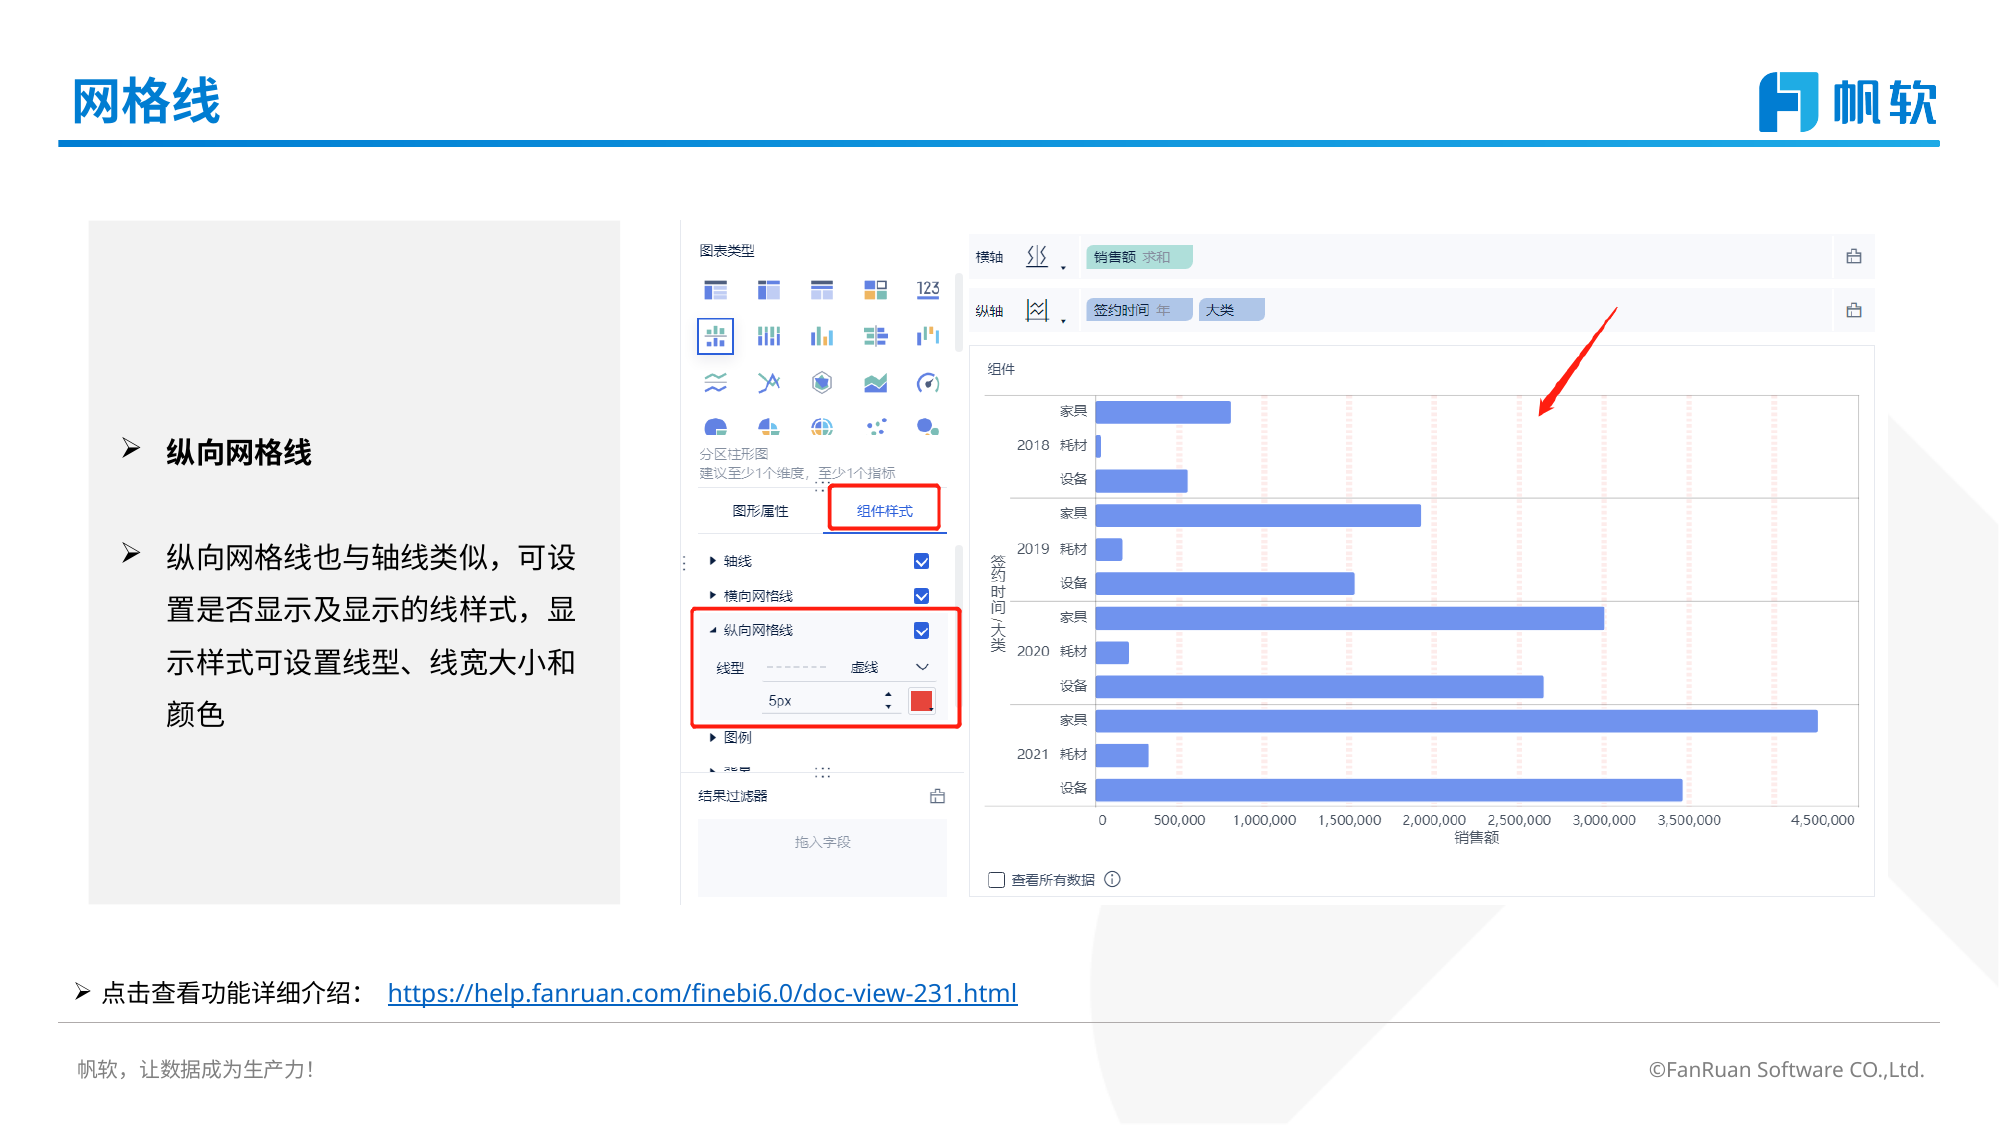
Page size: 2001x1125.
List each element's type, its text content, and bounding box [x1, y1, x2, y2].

text_box 点击查看功能详细介绍： https://help.fanruan.com/finebi6.0/doc-view-231.html [58, 969, 1831, 1049]
text_box [88, 219, 621, 905]
title 网格线 [56, 67, 1696, 139]
picture [0, 0, 1999, 1125]
text_box 纵向网格线 纵向网格线也与轴线类似，可设置是否显示及显示的线样式，显示样式可设置线型、线宽大小和颜色 [105, 409, 604, 934]
